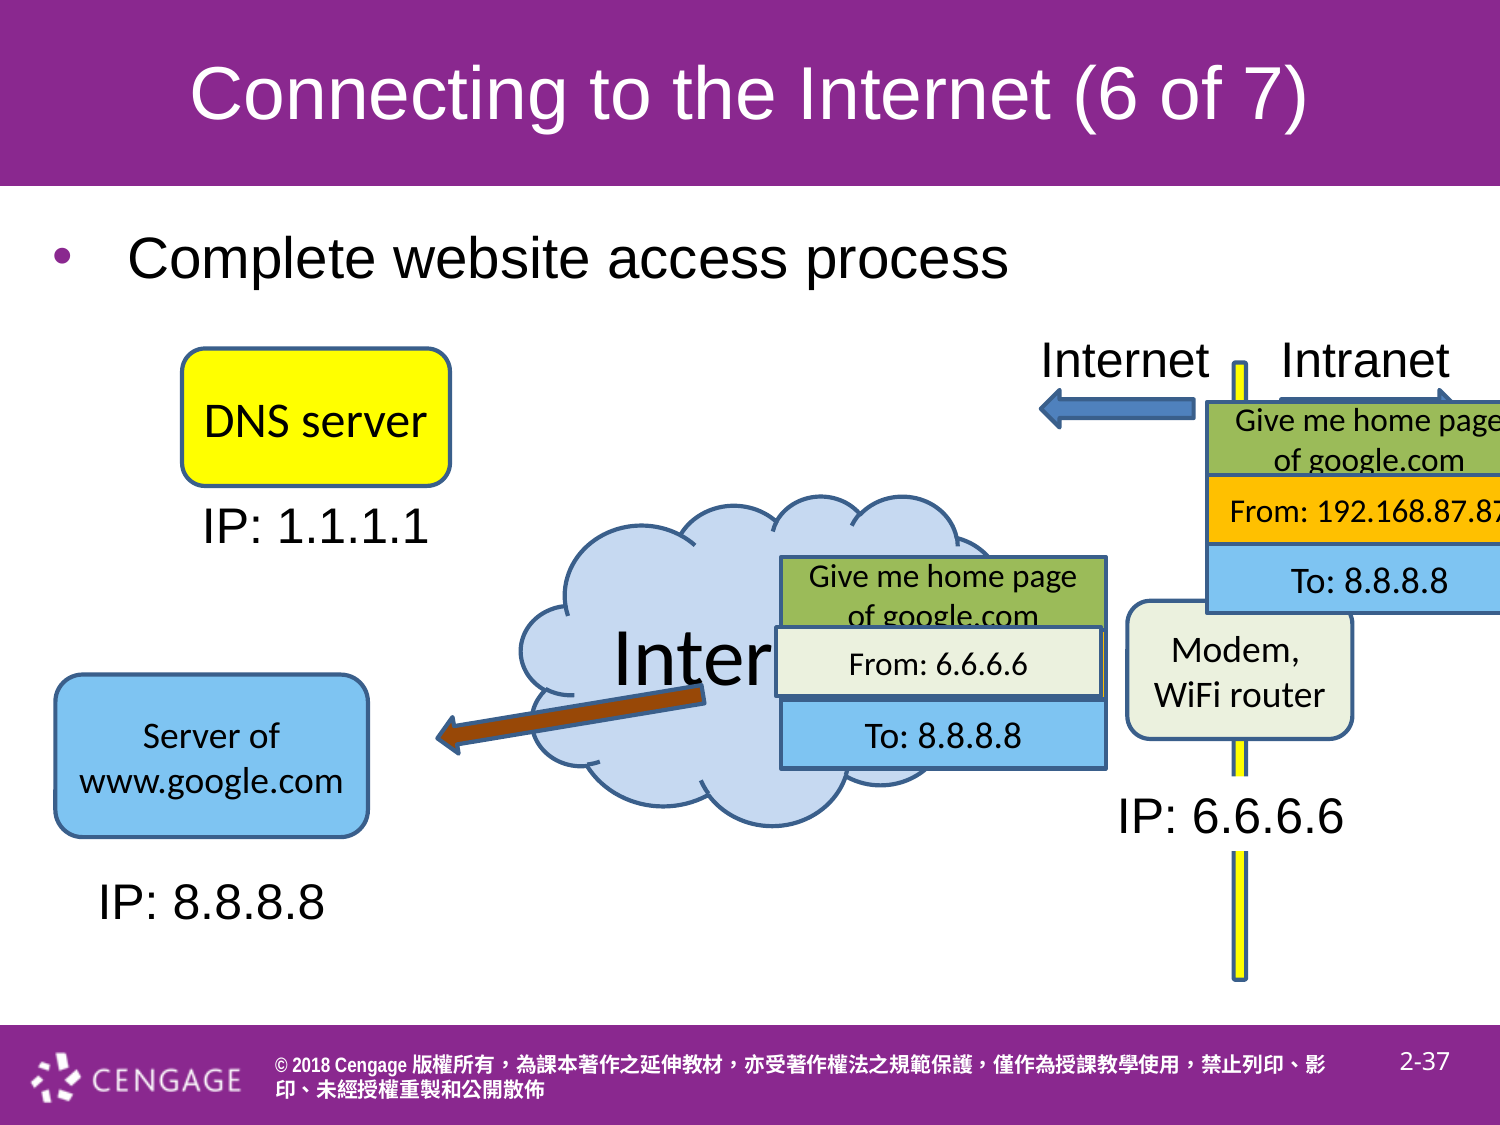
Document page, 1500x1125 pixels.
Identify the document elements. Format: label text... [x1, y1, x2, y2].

picture [21, 1043, 246, 1111]
text_box Internet [518, 494, 990, 829]
title Connecting to the Internet (6 of 7) [7, 4, 1493, 175]
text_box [1206, 401, 1500, 614]
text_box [181, 348, 451, 562]
text_box [435, 683, 707, 756]
text_box Server of www.google.com [53, 672, 371, 840]
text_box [780, 556, 1107, 769]
text_box IP: 8.8.8.8 [82, 862, 341, 938]
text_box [1024, 319, 1467, 981]
list Complete website access process [37, 212, 1475, 325]
